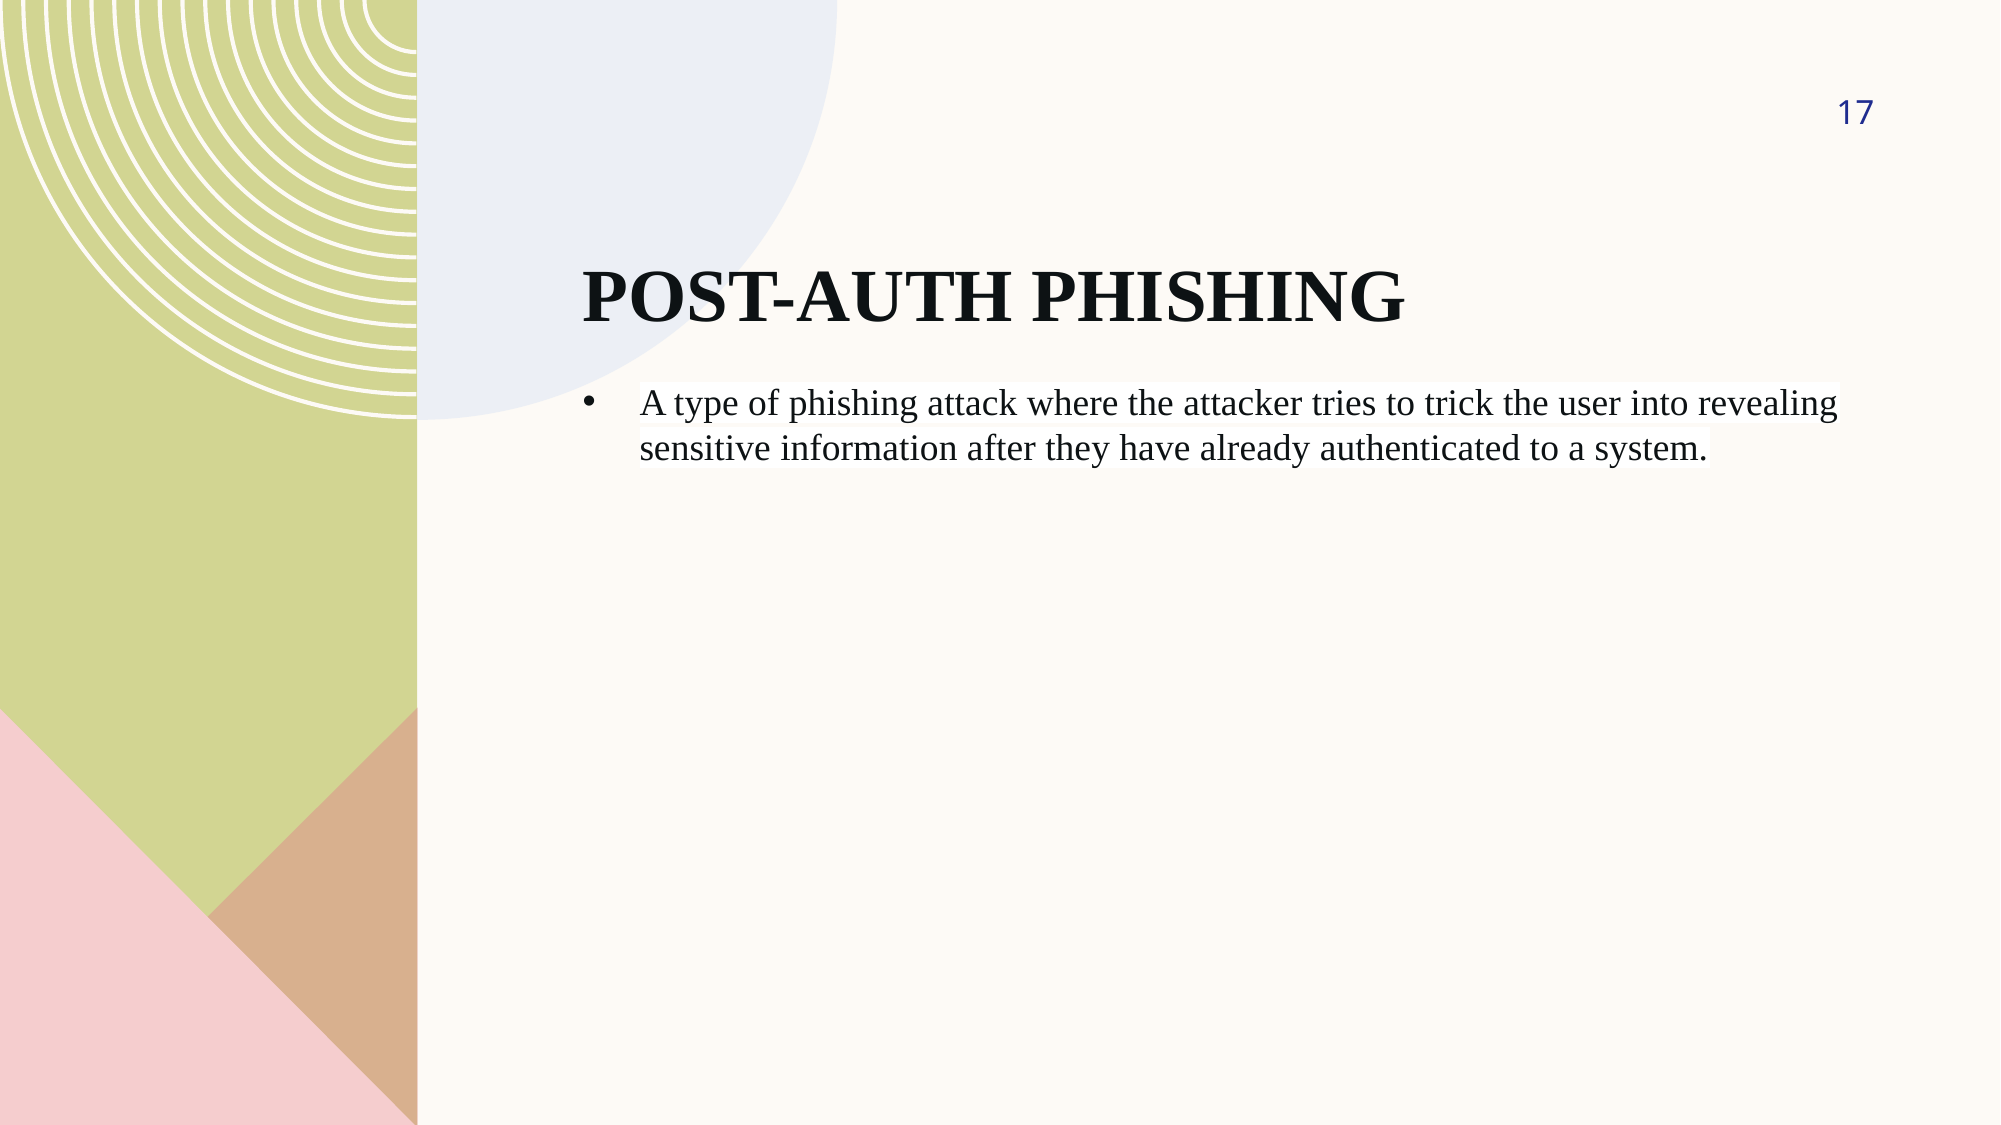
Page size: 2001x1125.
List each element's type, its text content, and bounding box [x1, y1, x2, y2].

title POST-AUTH PHISHING [567, 173, 1875, 337]
slide_number ‹#› [1699, 75, 1875, 153]
list A type of phishing attack where the attacker tries to trick the user into revealing sensitive information after they have already authenticated to a system. [567, 377, 1875, 952]
